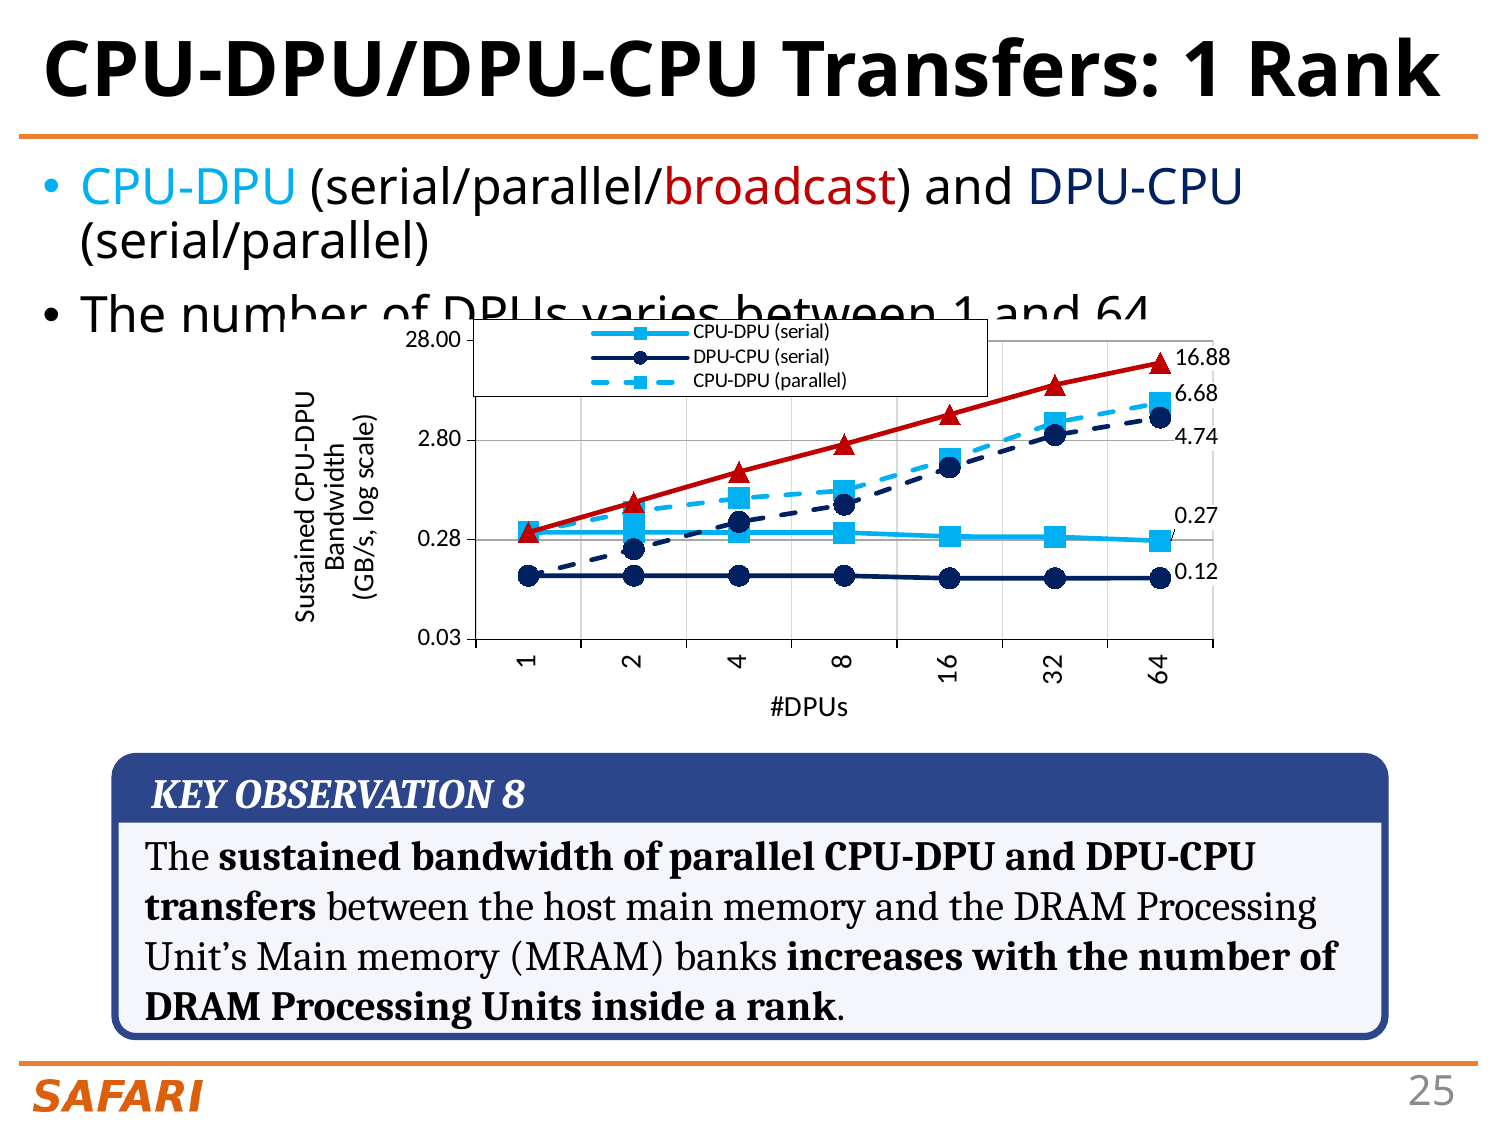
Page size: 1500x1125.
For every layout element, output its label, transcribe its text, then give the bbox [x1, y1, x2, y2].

picture [31, 1070, 209, 1122]
chart [283, 319, 1231, 733]
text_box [115, 756, 1385, 1039]
title CPU-DPU/DPU-CPU Transfers: 1 Rank [27, 21, 1487, 122]
list CPU-DPU (serial/parallel/broadcast) and DPU-CPU (serial/parallel) The number of DPUs varies between 1 and 64 [27, 153, 1487, 1022]
